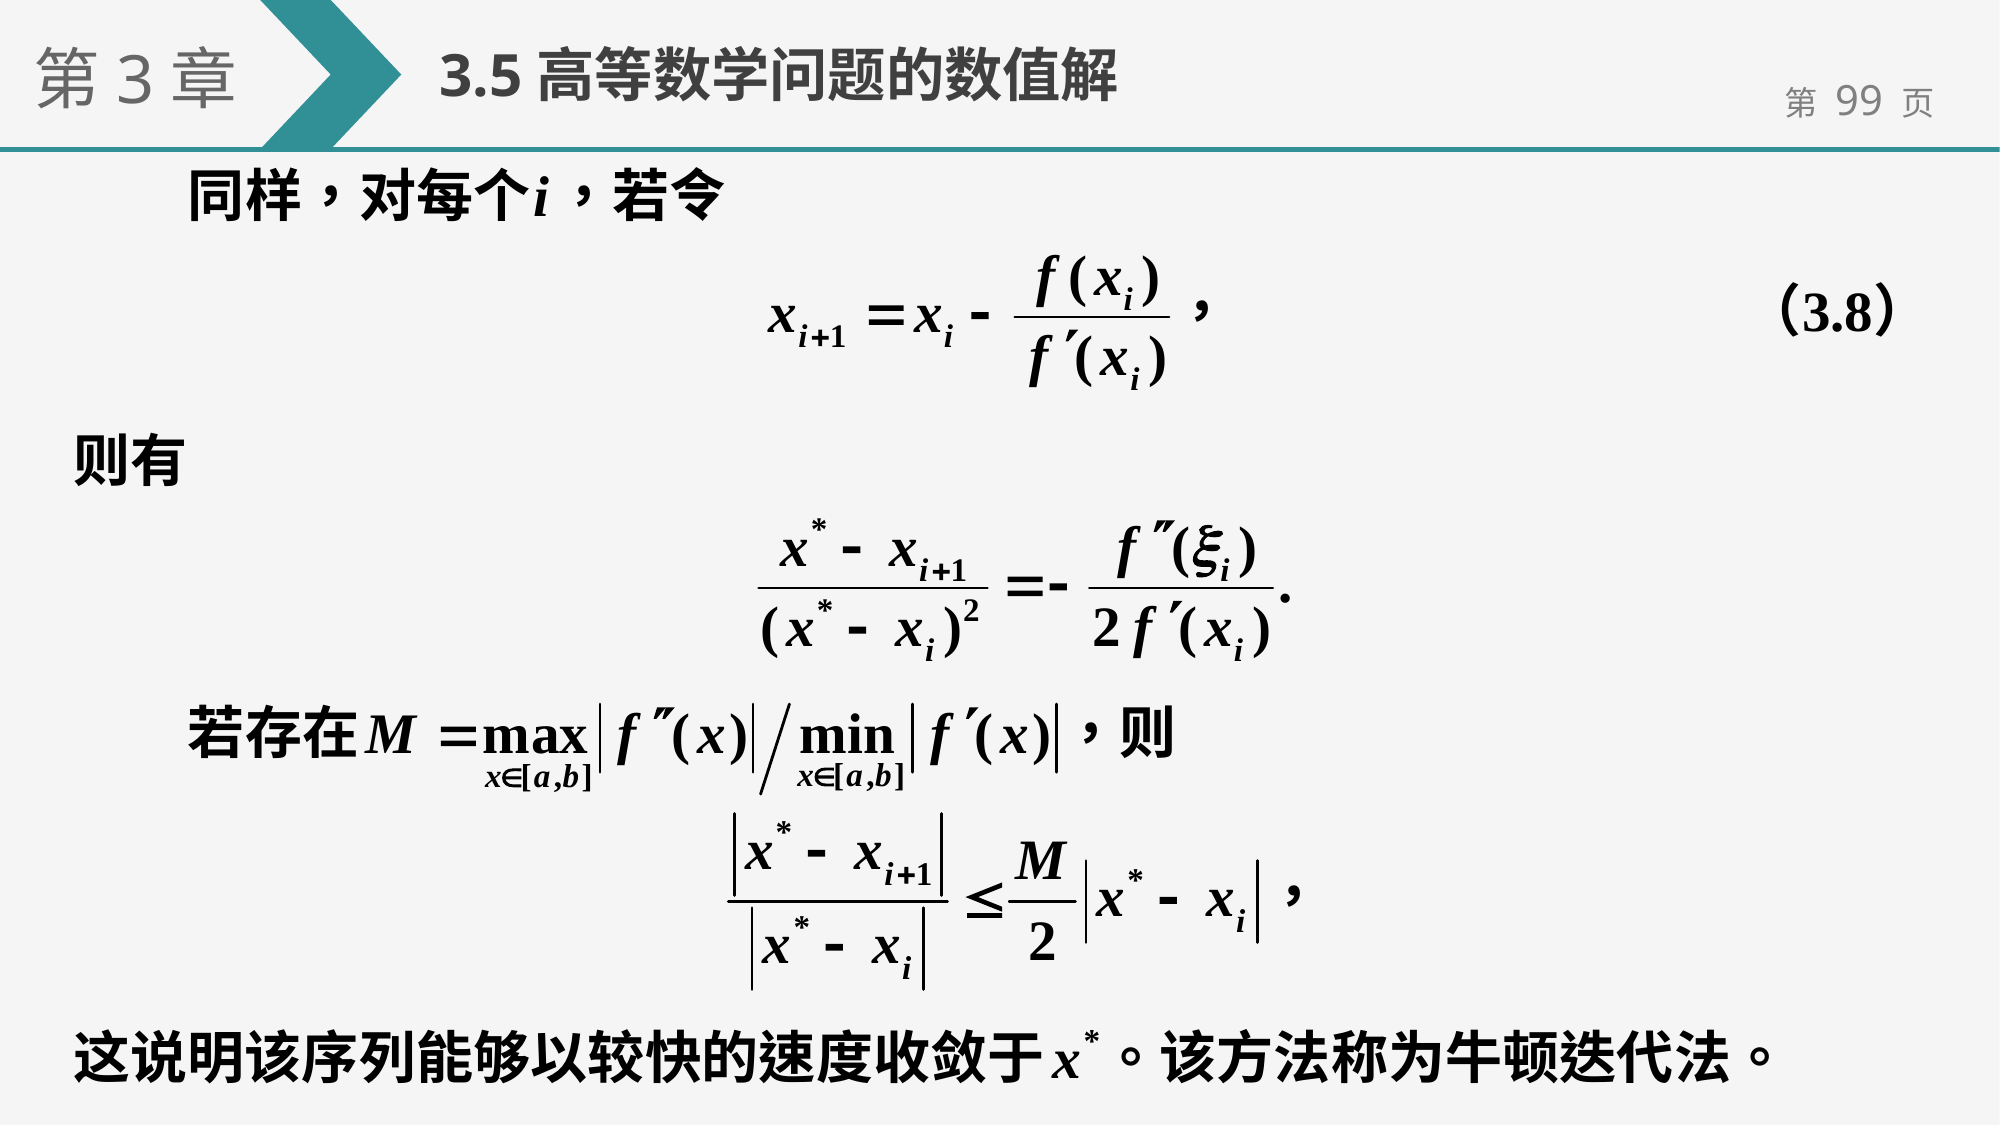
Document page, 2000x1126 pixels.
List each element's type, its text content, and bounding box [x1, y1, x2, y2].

text_box 第3章 [19, 29, 253, 125]
text_box [258, 0, 403, 146]
text_box 3.5高等数学问题的数值解 [424, 31, 1366, 116]
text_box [73, 148, 1927, 1105]
